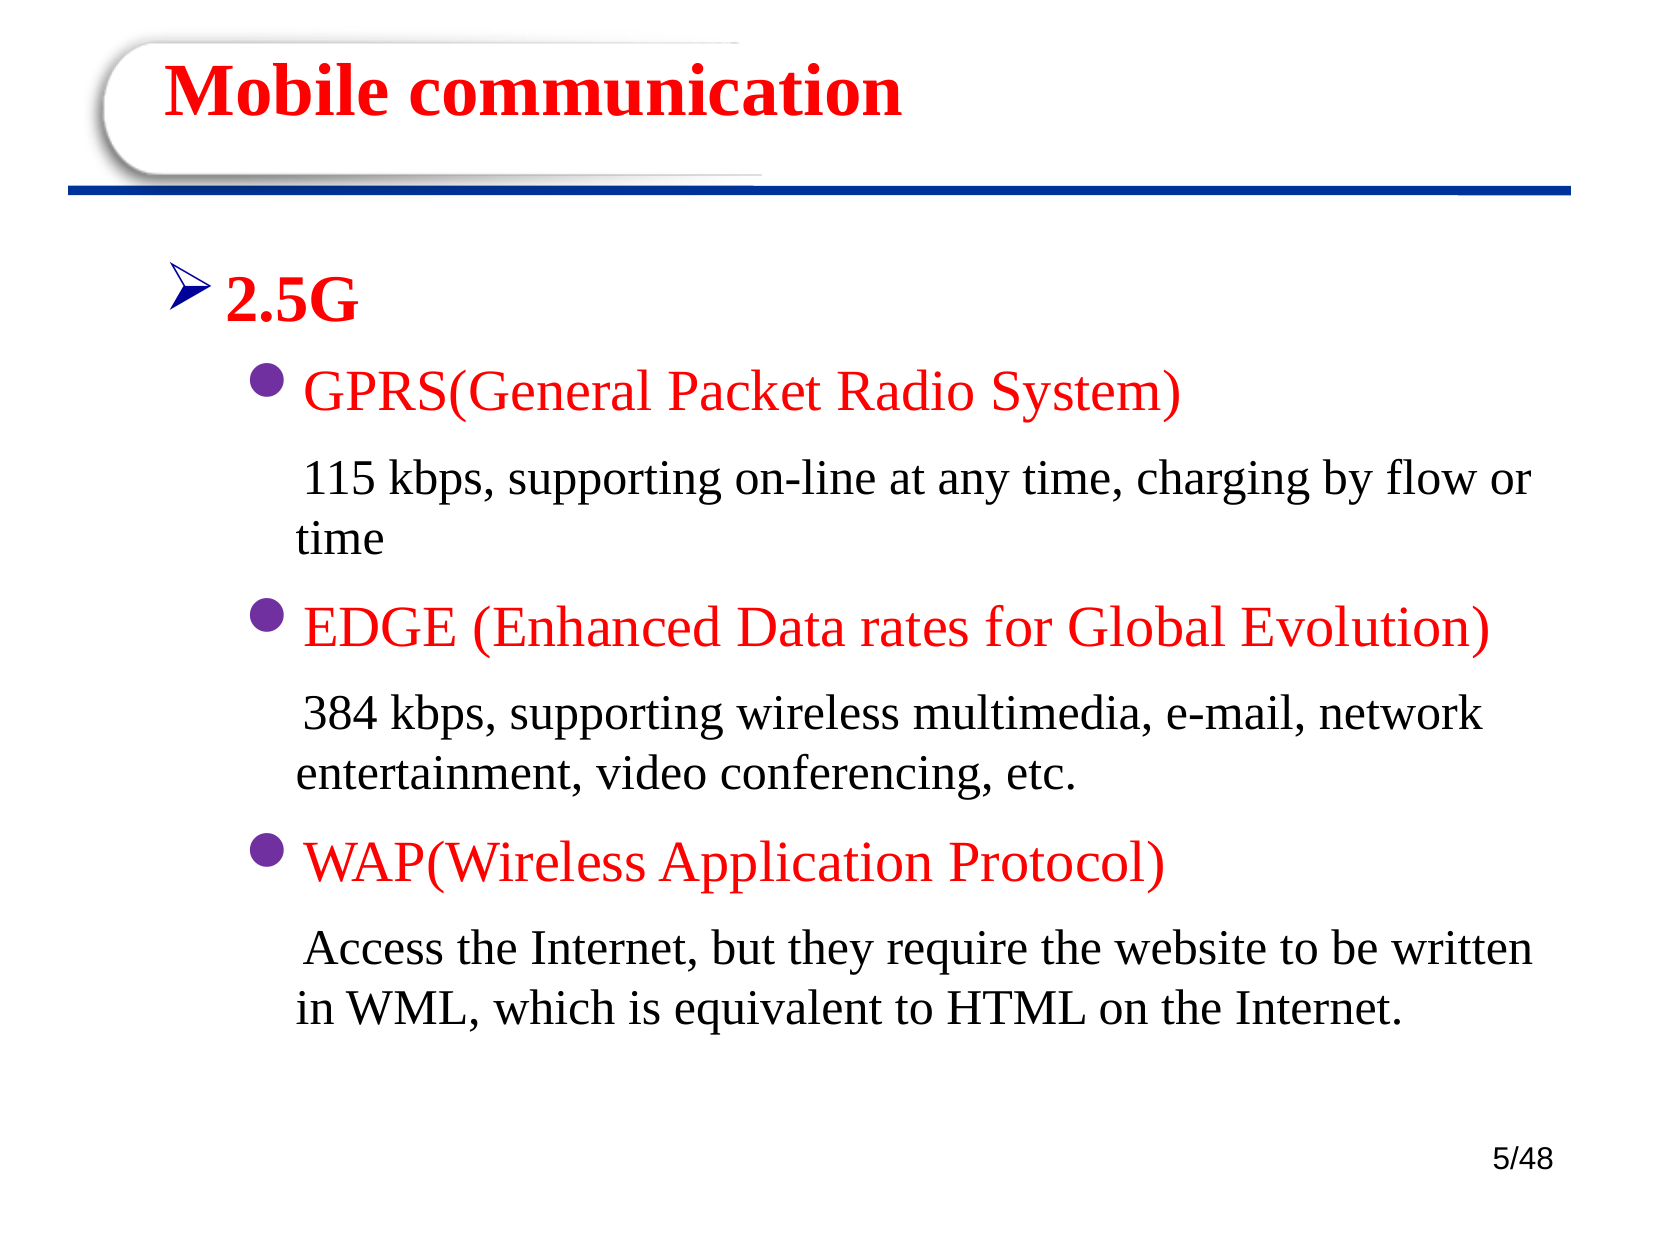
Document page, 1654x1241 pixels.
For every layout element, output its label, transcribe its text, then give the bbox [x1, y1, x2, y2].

list 2.5G GPRS(General Packet Radio System) 115 kbps, supporting on-line at any time, charging by flow or time EDGE (Enhanced Data rates for Global Evolution) 384 kbps, supporting wireless multimedia, e-mail, network entertainment, video conferencing, etc. WAP(Wireless Application Protocol) Access the Internet, but they require the website to be written in WML, which is equivalent to HTML on the Internet. [147, 230, 1554, 1079]
picture [84, 19, 1067, 204]
title Mobile communication [147, 49, 1572, 160]
slide_number 5/48 [1185, 1129, 1572, 1216]
